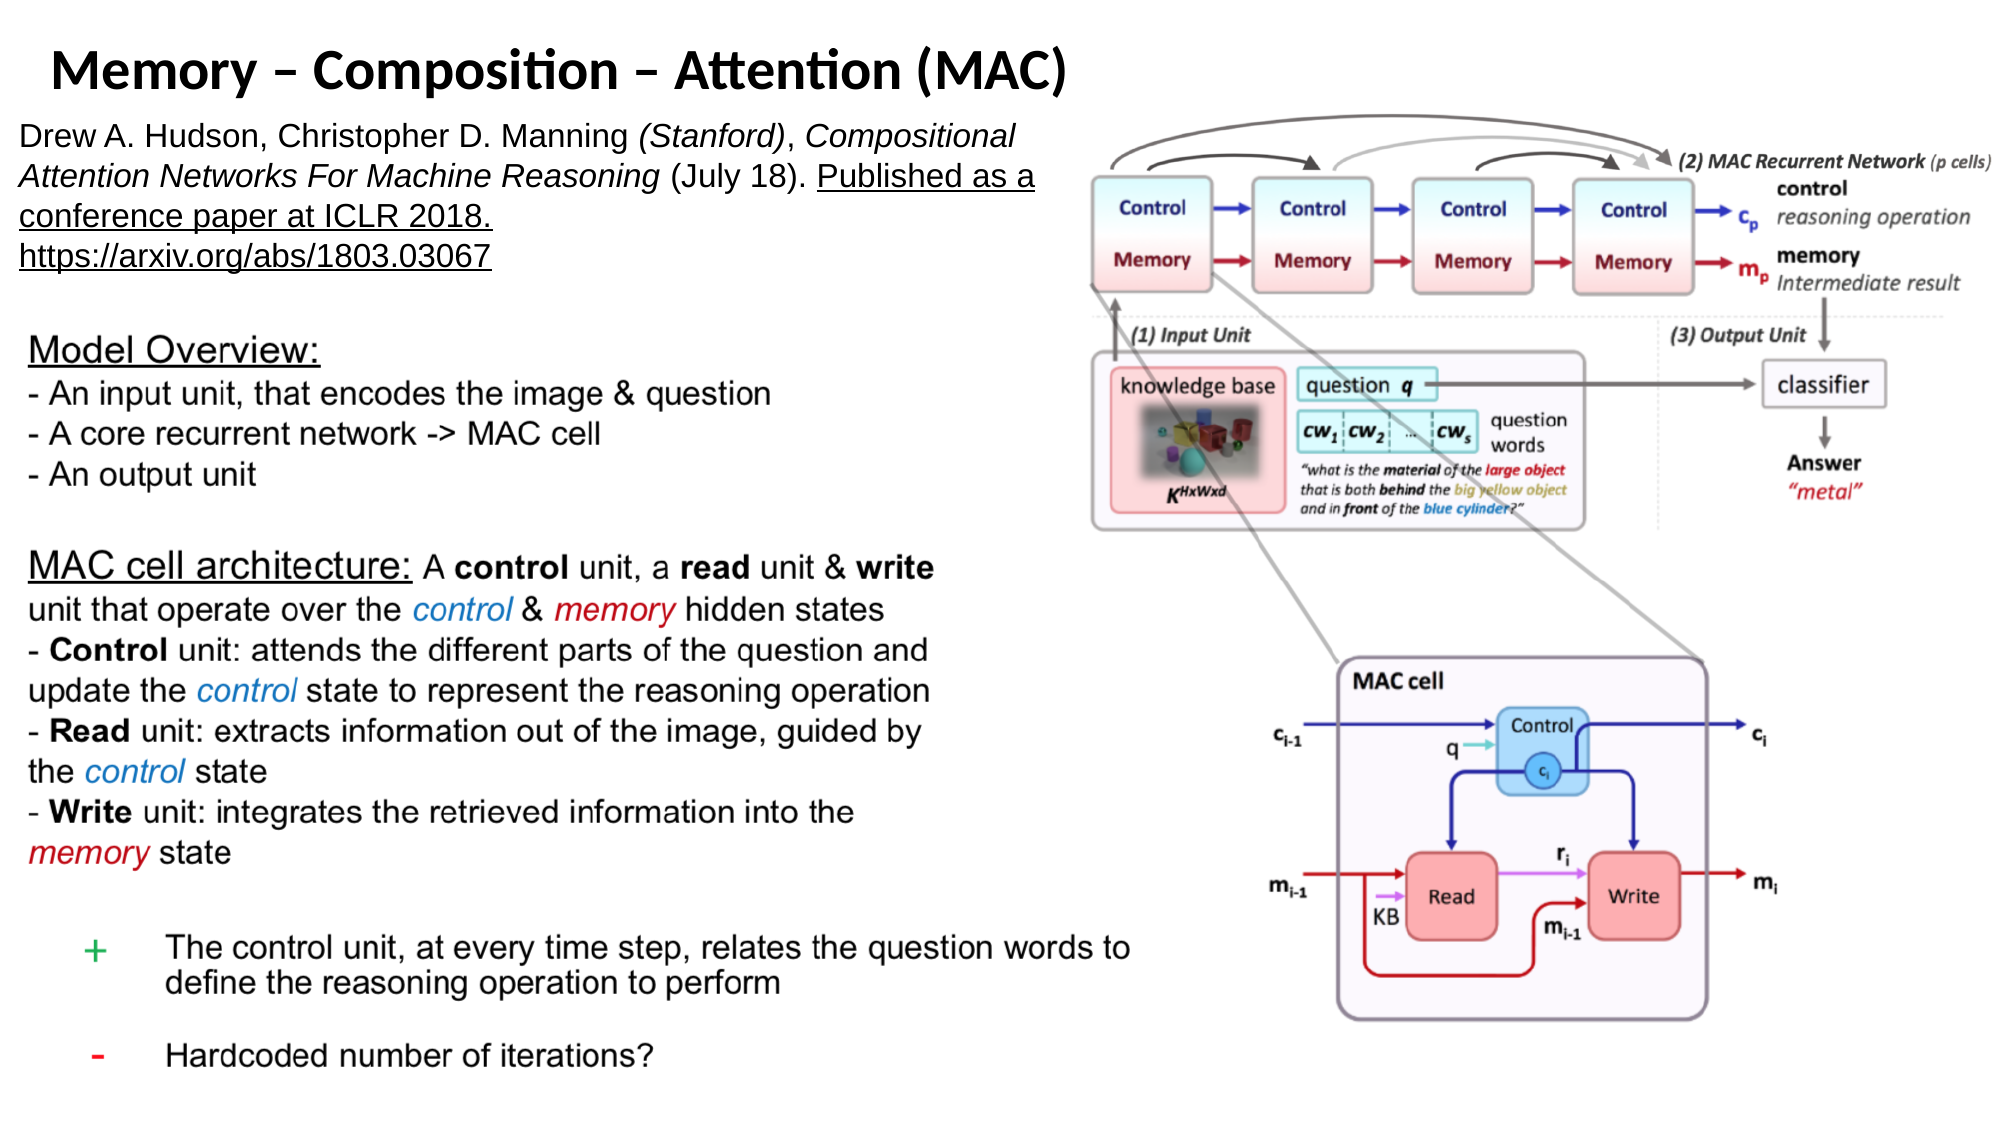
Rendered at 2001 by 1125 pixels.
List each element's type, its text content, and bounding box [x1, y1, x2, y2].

text_box Memory – Composition – Attention (MAC) [36, 23, 1591, 109]
picture [0, 105, 2000, 1124]
